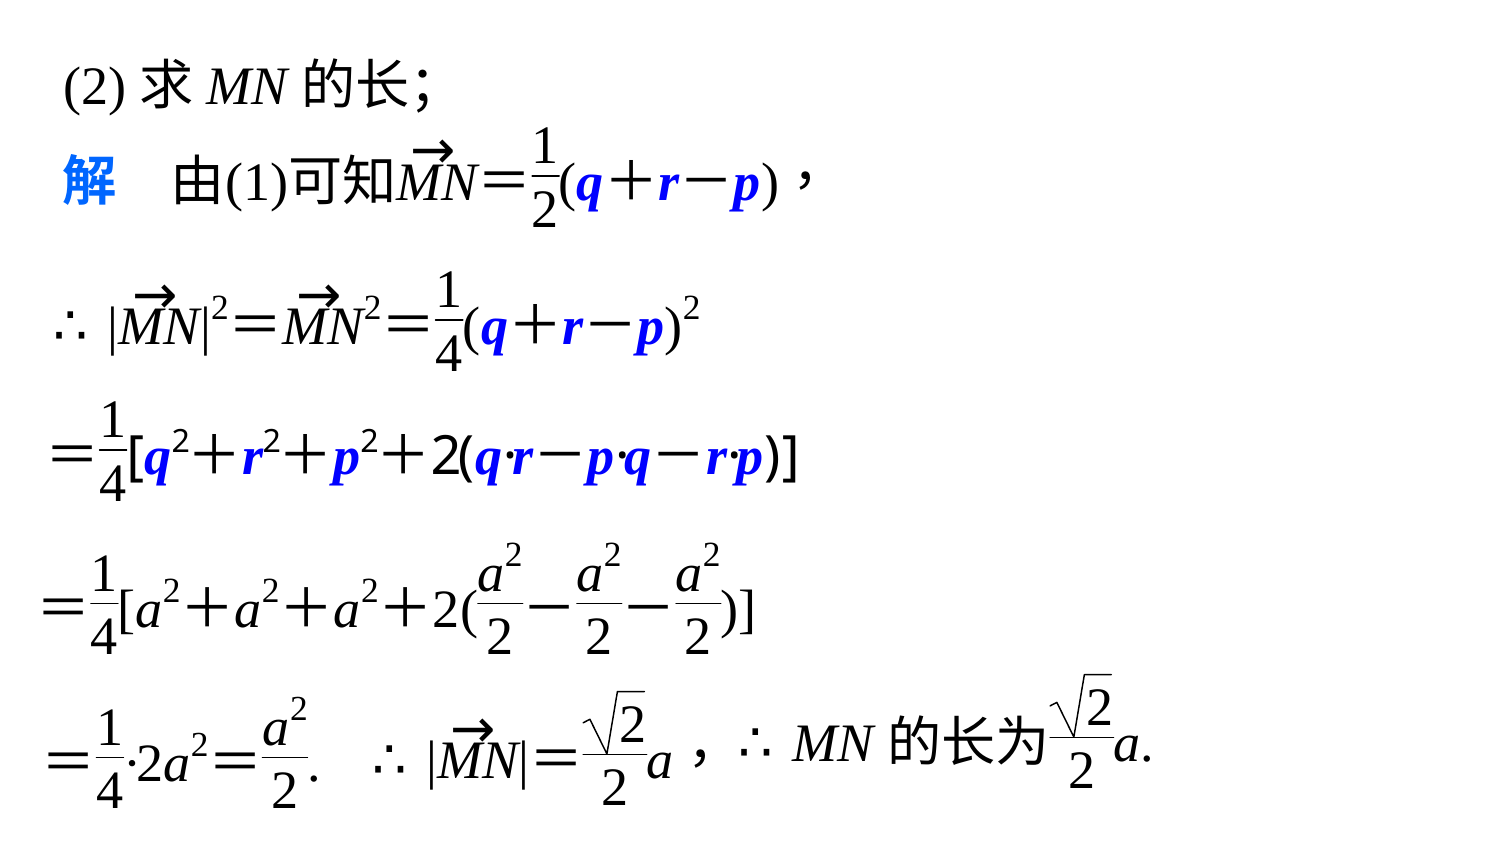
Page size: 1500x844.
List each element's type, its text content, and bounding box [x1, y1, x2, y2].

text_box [62, 114, 1232, 292]
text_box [53, 258, 1223, 436]
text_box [36, 542, 1206, 701]
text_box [738, 671, 1286, 844]
text_box (2)求MN的长； [48, 10, 1459, 124]
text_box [371, 688, 733, 844]
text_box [41, 696, 366, 844]
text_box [44, 388, 1215, 566]
